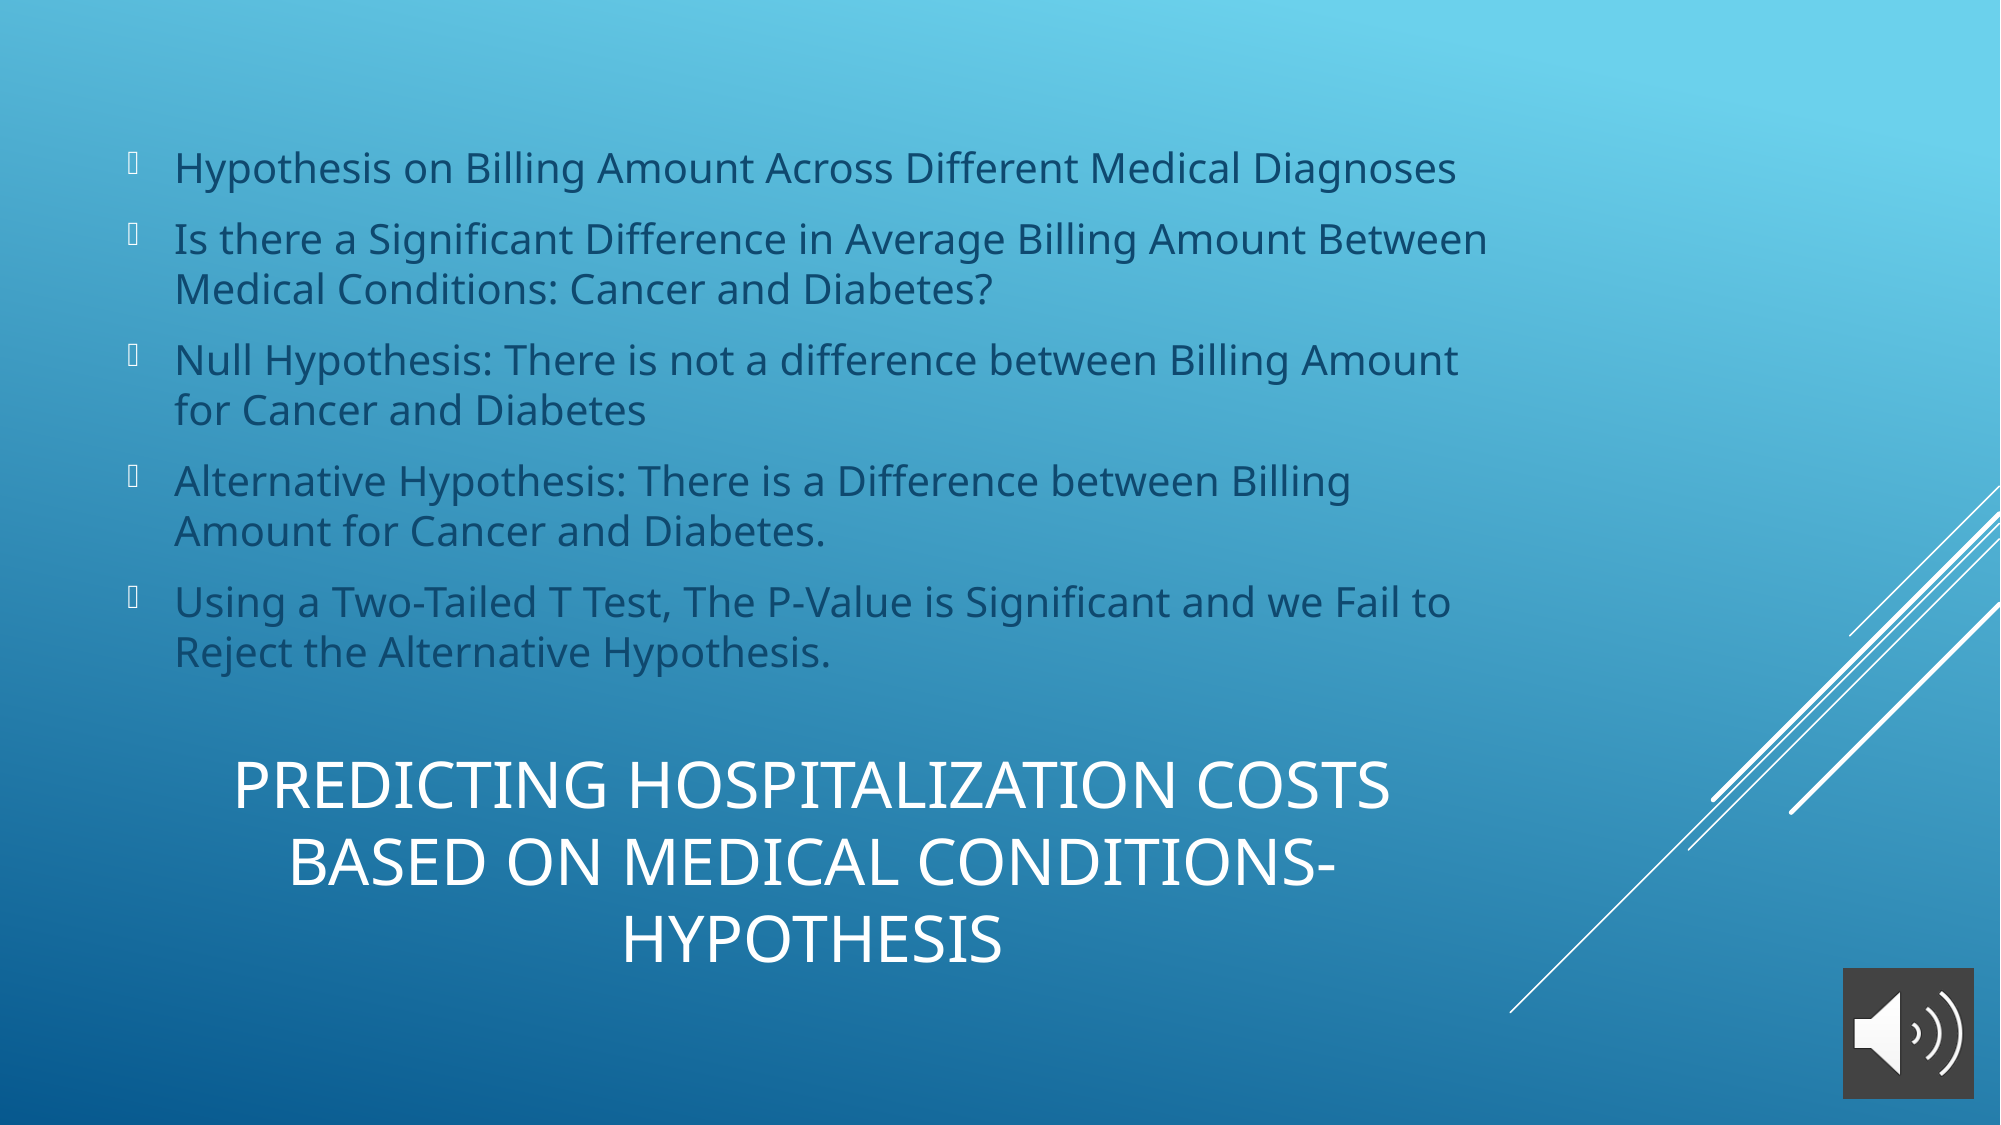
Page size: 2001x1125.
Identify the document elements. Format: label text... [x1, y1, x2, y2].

picture [1841, 966, 1976, 1101]
list Hypothesis on Billing Amount Across Different Medical Diagnoses Is there a Significant Difference in Average Billing Amount Between Medical Conditions: Cancer and Diabetes? Null Hypothesis: There is not a difference between Billing Amount for Cancer and Diabetes Alternative Hypothesis: There is a Difference between Billing Amount for Cancer and Diabetes. Using a Two-Tailed T Test, The P-Value is Significant and we Fail to Reject the Alternative Hypothesis. [112, 112, 1513, 706]
title Predicting hospitalization costs based on medical conditions-hypothesis [112, 736, 1513, 984]
